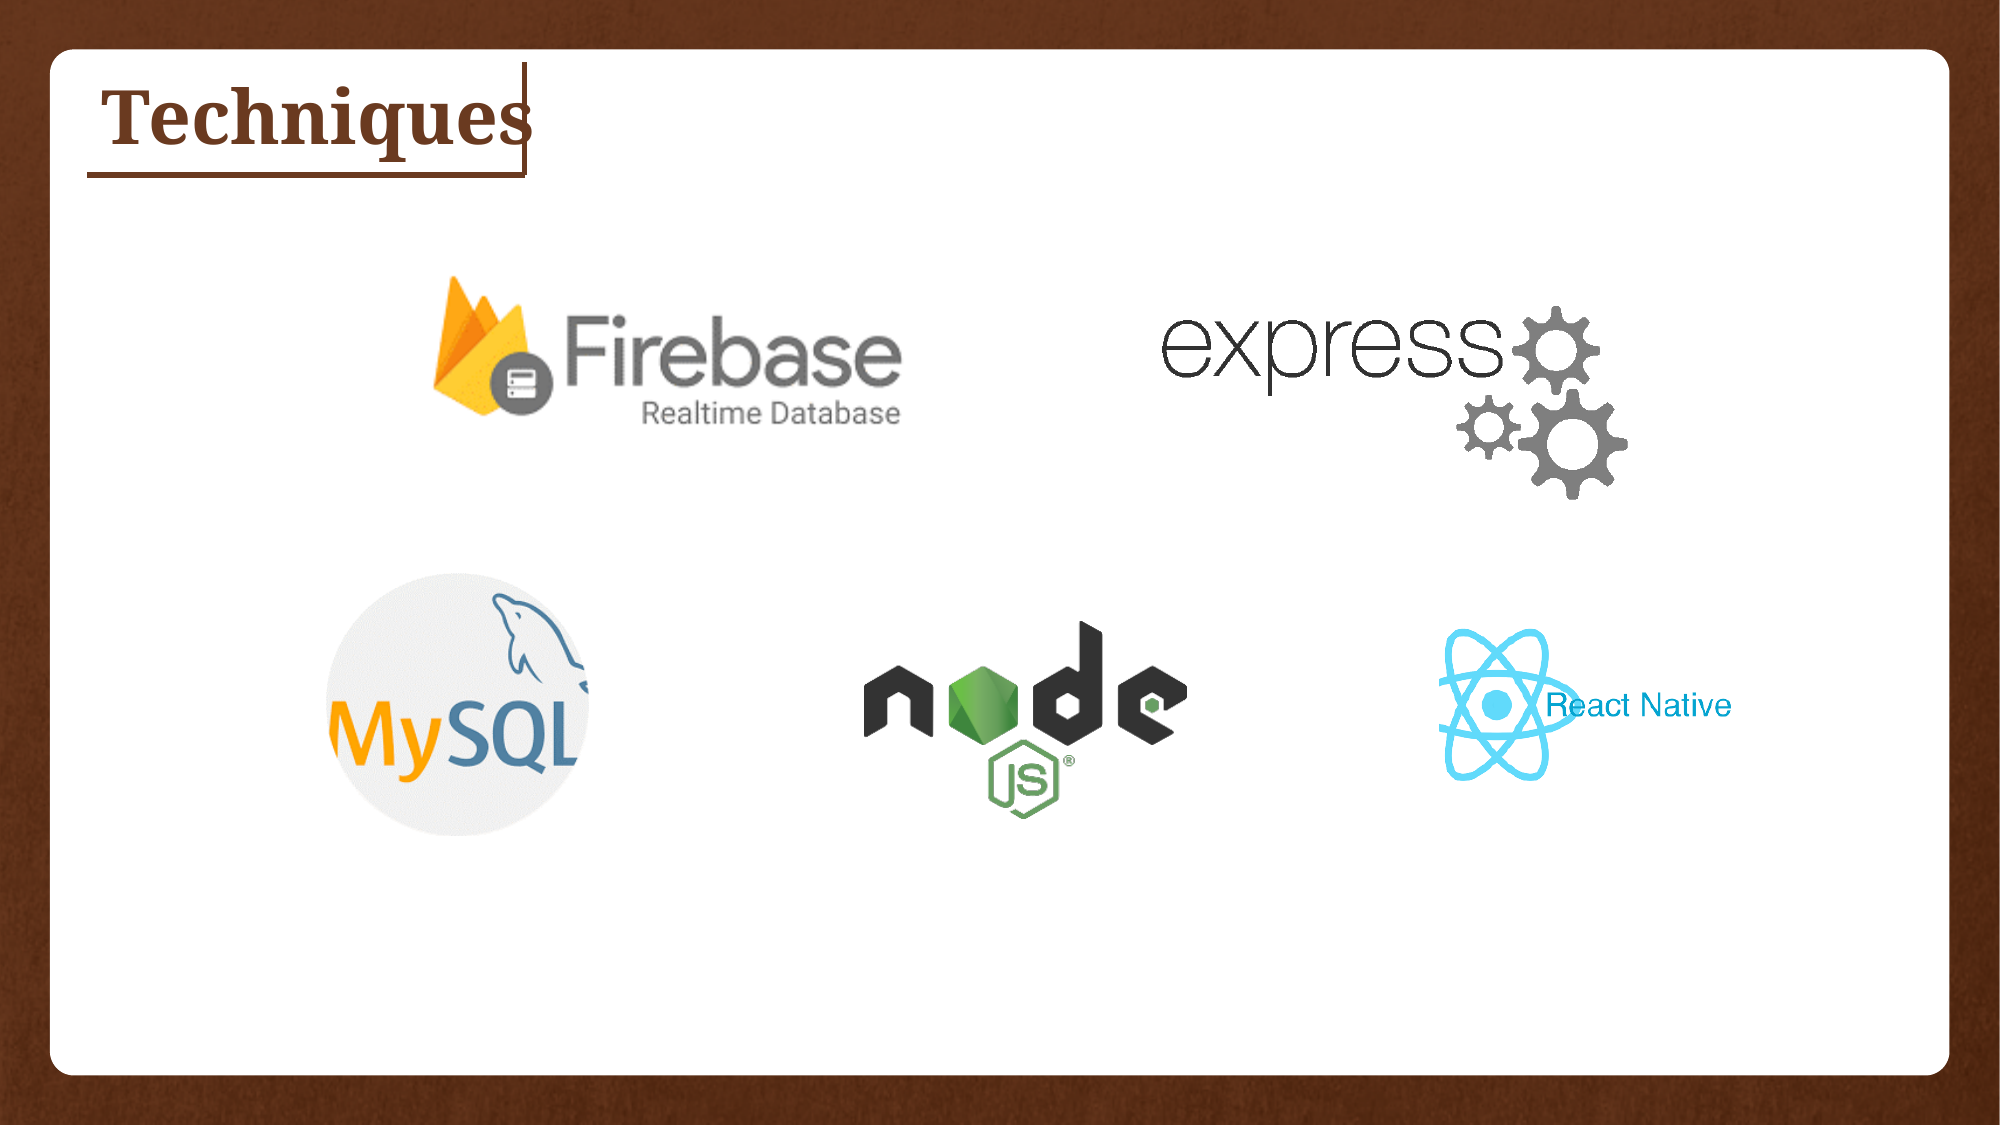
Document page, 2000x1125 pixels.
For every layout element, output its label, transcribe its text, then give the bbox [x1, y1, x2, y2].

picture [864, 621, 1187, 819]
text_box Techniques [87, 62, 850, 200]
picture [326, 573, 589, 836]
picture [1439, 621, 1734, 788]
picture [1162, 306, 1628, 500]
picture [337, 199, 999, 500]
